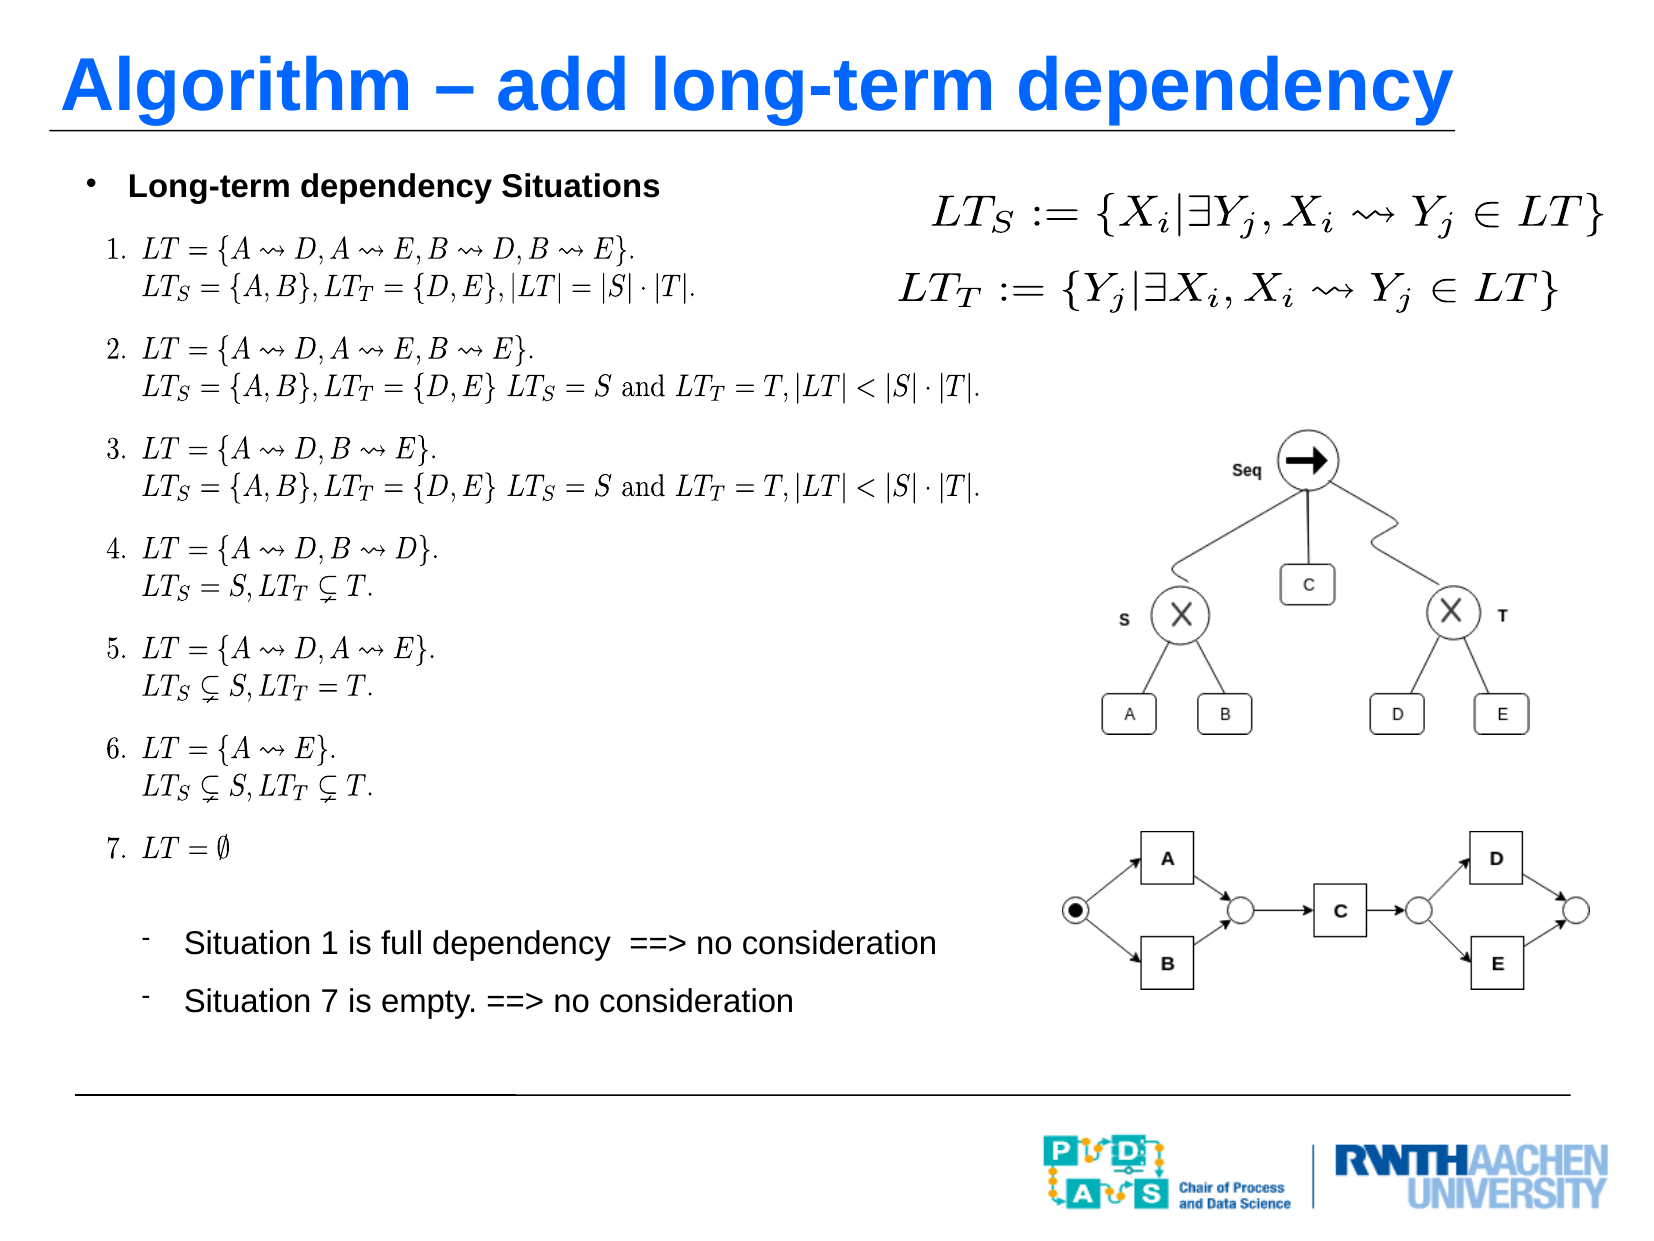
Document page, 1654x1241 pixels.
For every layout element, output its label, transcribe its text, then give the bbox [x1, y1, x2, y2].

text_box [929, 192, 1608, 239]
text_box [895, 270, 1562, 314]
picture [1095, 429, 1531, 736]
picture [1062, 831, 1591, 991]
text_box Long-term dependency Situations Situation 1 is full dependency ==> no consideration Situation 7 is empty. ==> no consideration [71, 164, 1005, 1020]
text_box Algorithm – add long-term dependency [60, 30, 1549, 131]
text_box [105, 234, 981, 861]
picture [1005, 1090, 1647, 1241]
